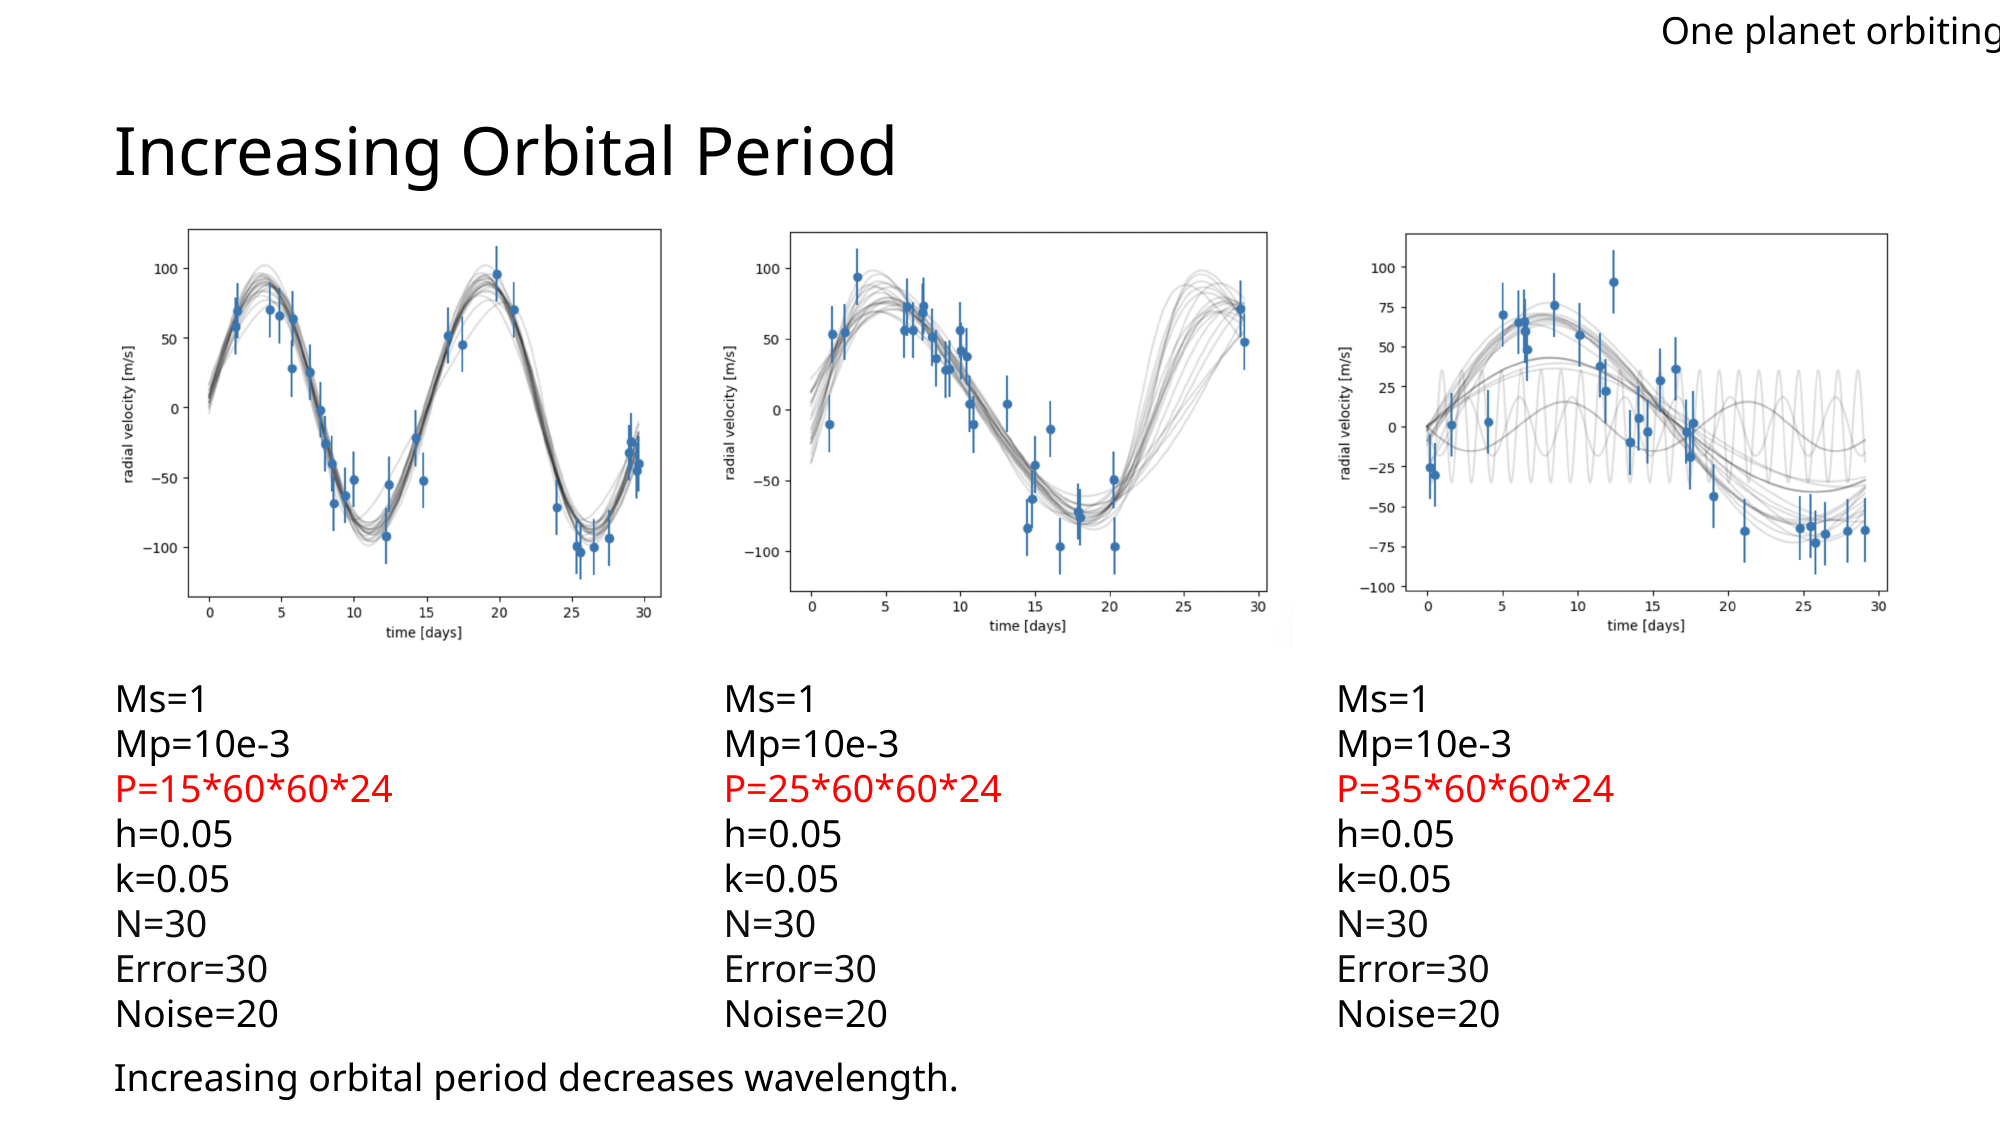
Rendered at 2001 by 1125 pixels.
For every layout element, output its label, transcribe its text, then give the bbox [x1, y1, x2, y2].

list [99, 225, 685, 647]
text_box Increasing orbital period decreases wavelength. [99, 1046, 1712, 1107]
text_box Ms=1 Mp=10e-3 P=25*60*60*24 h=0.05 k=0.05 N=30 Error=30 Noise=20 [708, 667, 1321, 1043]
text_box Ms=1 Mp=10e-3 P=15*60*60*24 h=0.05 k=0.05 N=30 Error=30 Noise=20 [99, 667, 708, 1043]
title Increasing Orbital Period [99, 45, 1825, 263]
picture [1321, 226, 1917, 647]
text_box Ms=1 Mp=10e-3 P=35*60*60*24 h=0.05 k=0.05 N=30 Error=30 Noise=20 [1321, 667, 1986, 1043]
picture [707, 226, 1294, 647]
text_box One planet orbiting [1645, 0, 2000, 60]
